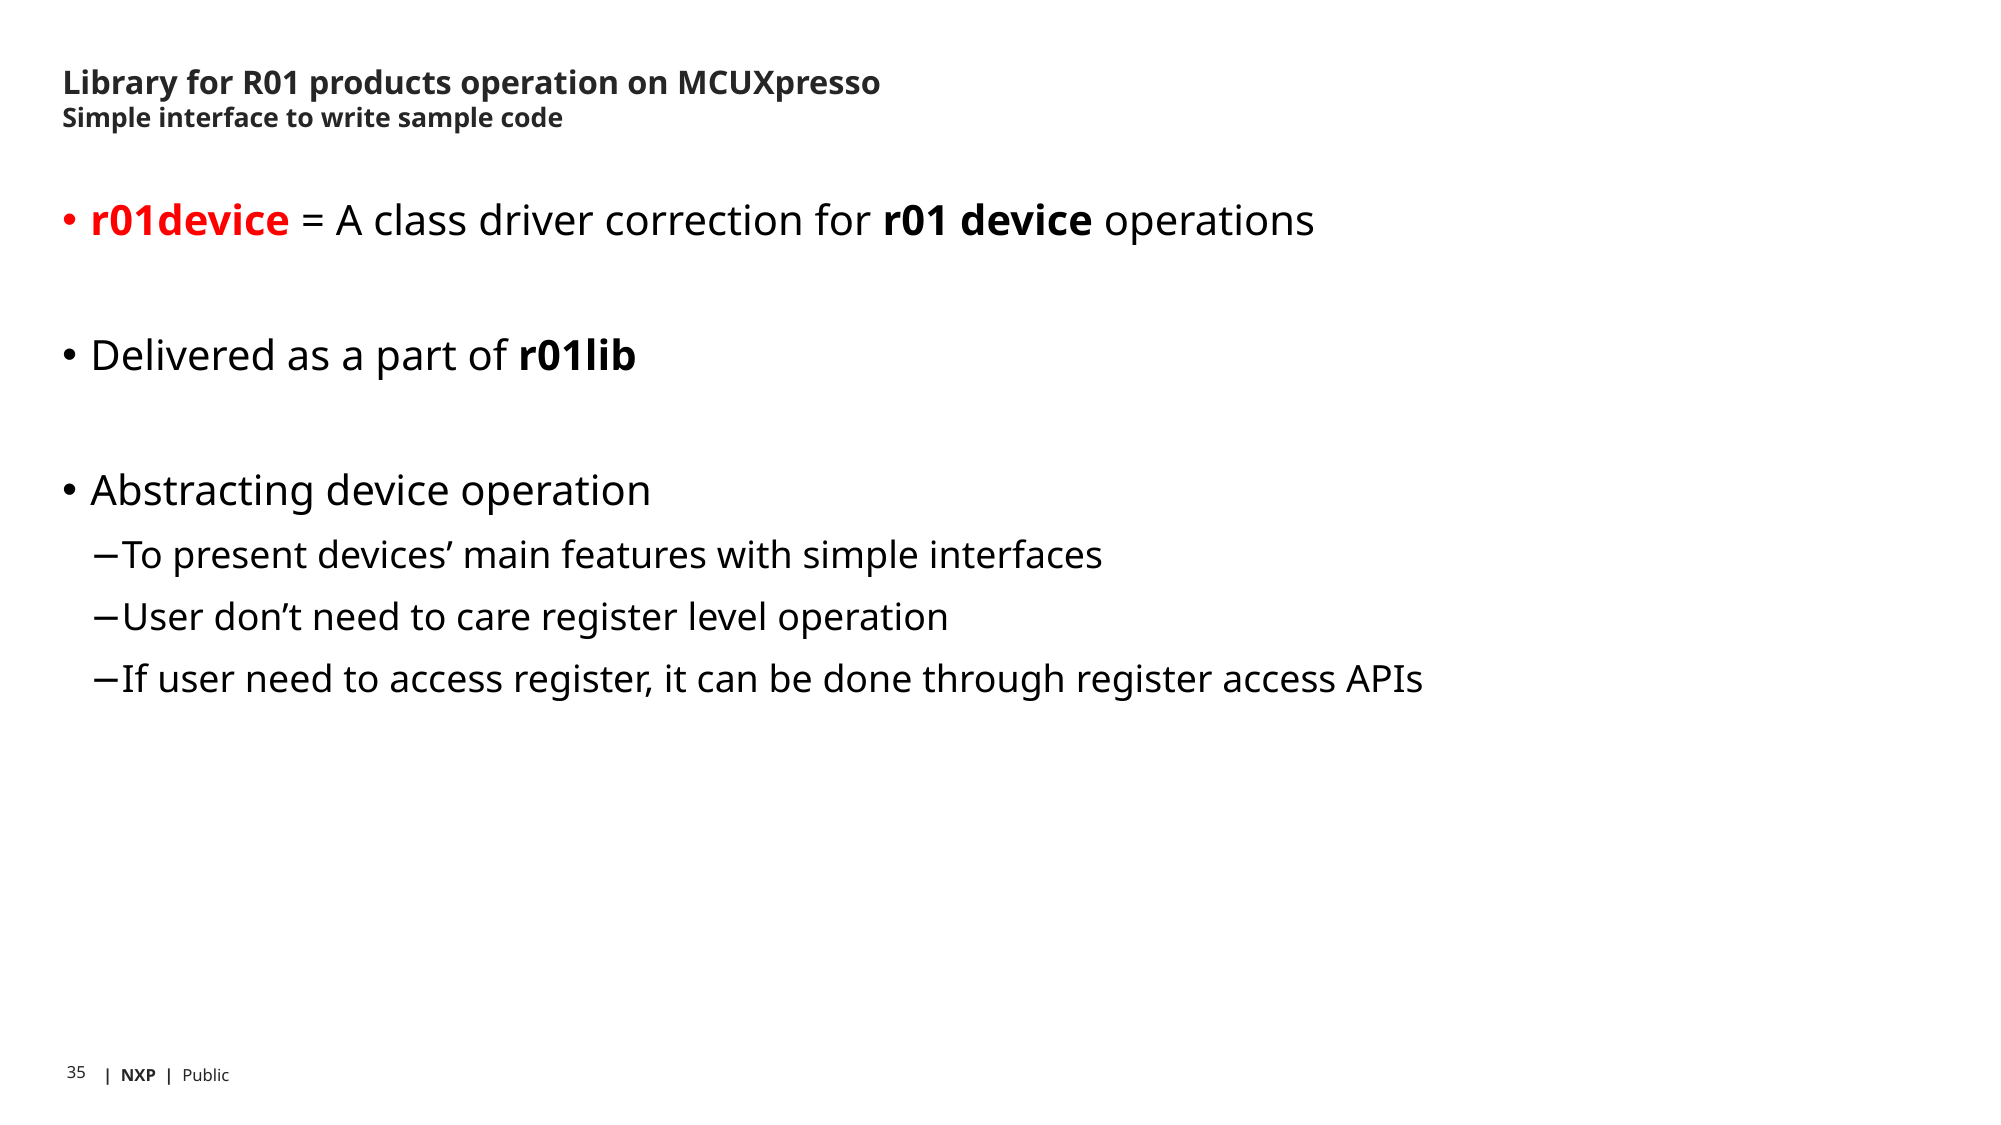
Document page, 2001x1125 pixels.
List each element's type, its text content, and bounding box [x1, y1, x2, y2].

list r01device = A class driver correction for r01 device operations Delivered as a part of r01lib Abstracting device operation To present devices’ main features with simple interfaces User don’t need to care register level operation If user need to access register, it can be done through register access APIs [62, 188, 1938, 974]
title Library for R01 products operation on MCUXpresso Simple interface to write sample code [62, 61, 1938, 173]
